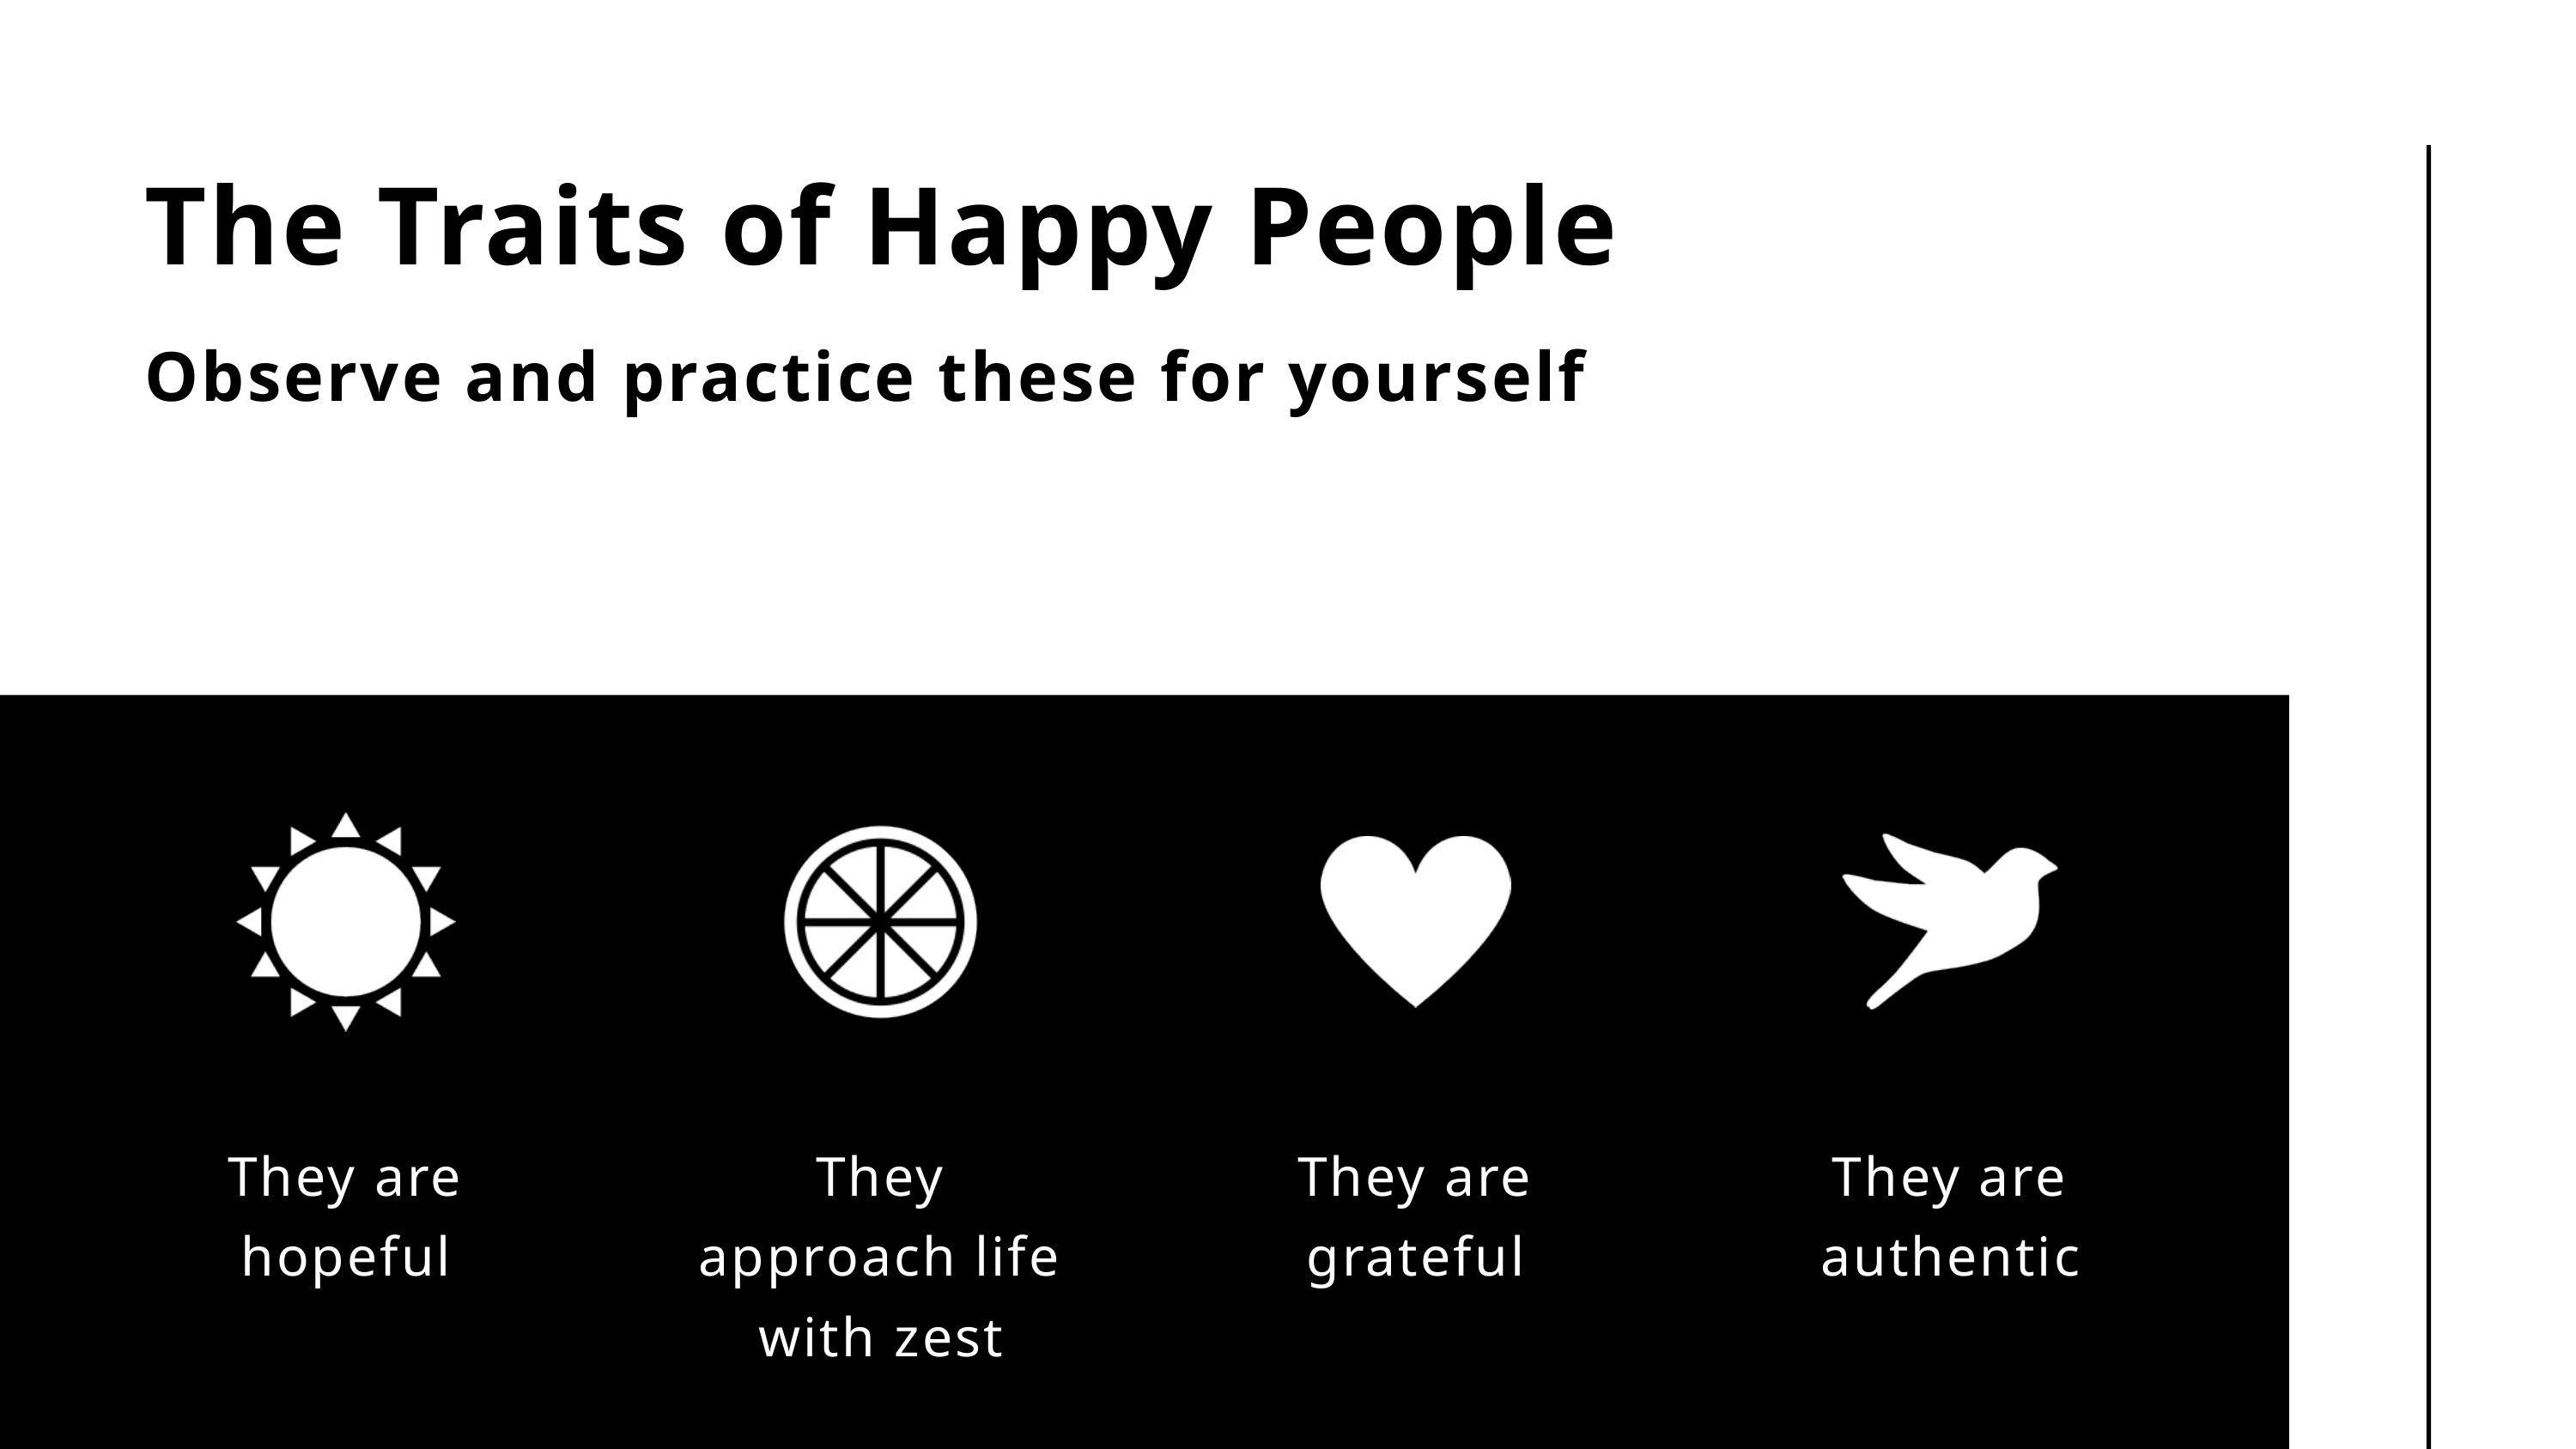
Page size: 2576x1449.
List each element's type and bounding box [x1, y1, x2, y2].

text_box [2426, 144, 2432, 1449]
text_box [679, 791, 1083, 1281]
text_box [1214, 836, 1618, 1281]
text_box [1749, 787, 2153, 1281]
text_box [144, 144, 1879, 406]
text_box [144, 812, 548, 1281]
text_box [0, 694, 2289, 1449]
